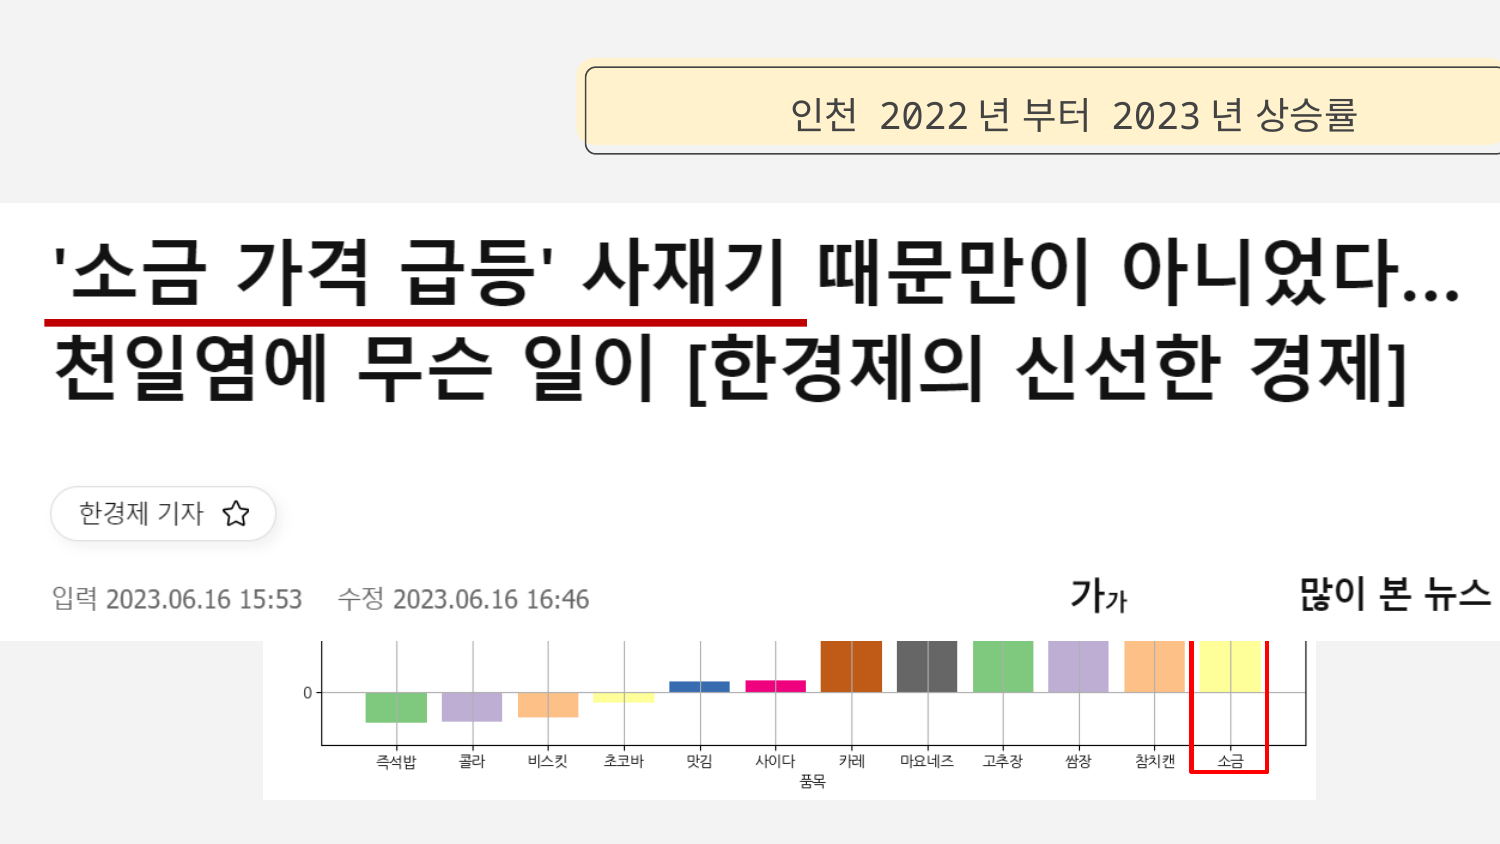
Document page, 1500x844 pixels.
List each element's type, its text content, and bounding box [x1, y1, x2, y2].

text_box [0, 203, 1500, 641]
title 인천 2022년 부터 2023년 상승률 [750, 75, 1374, 154]
picture [263, 641, 1317, 800]
